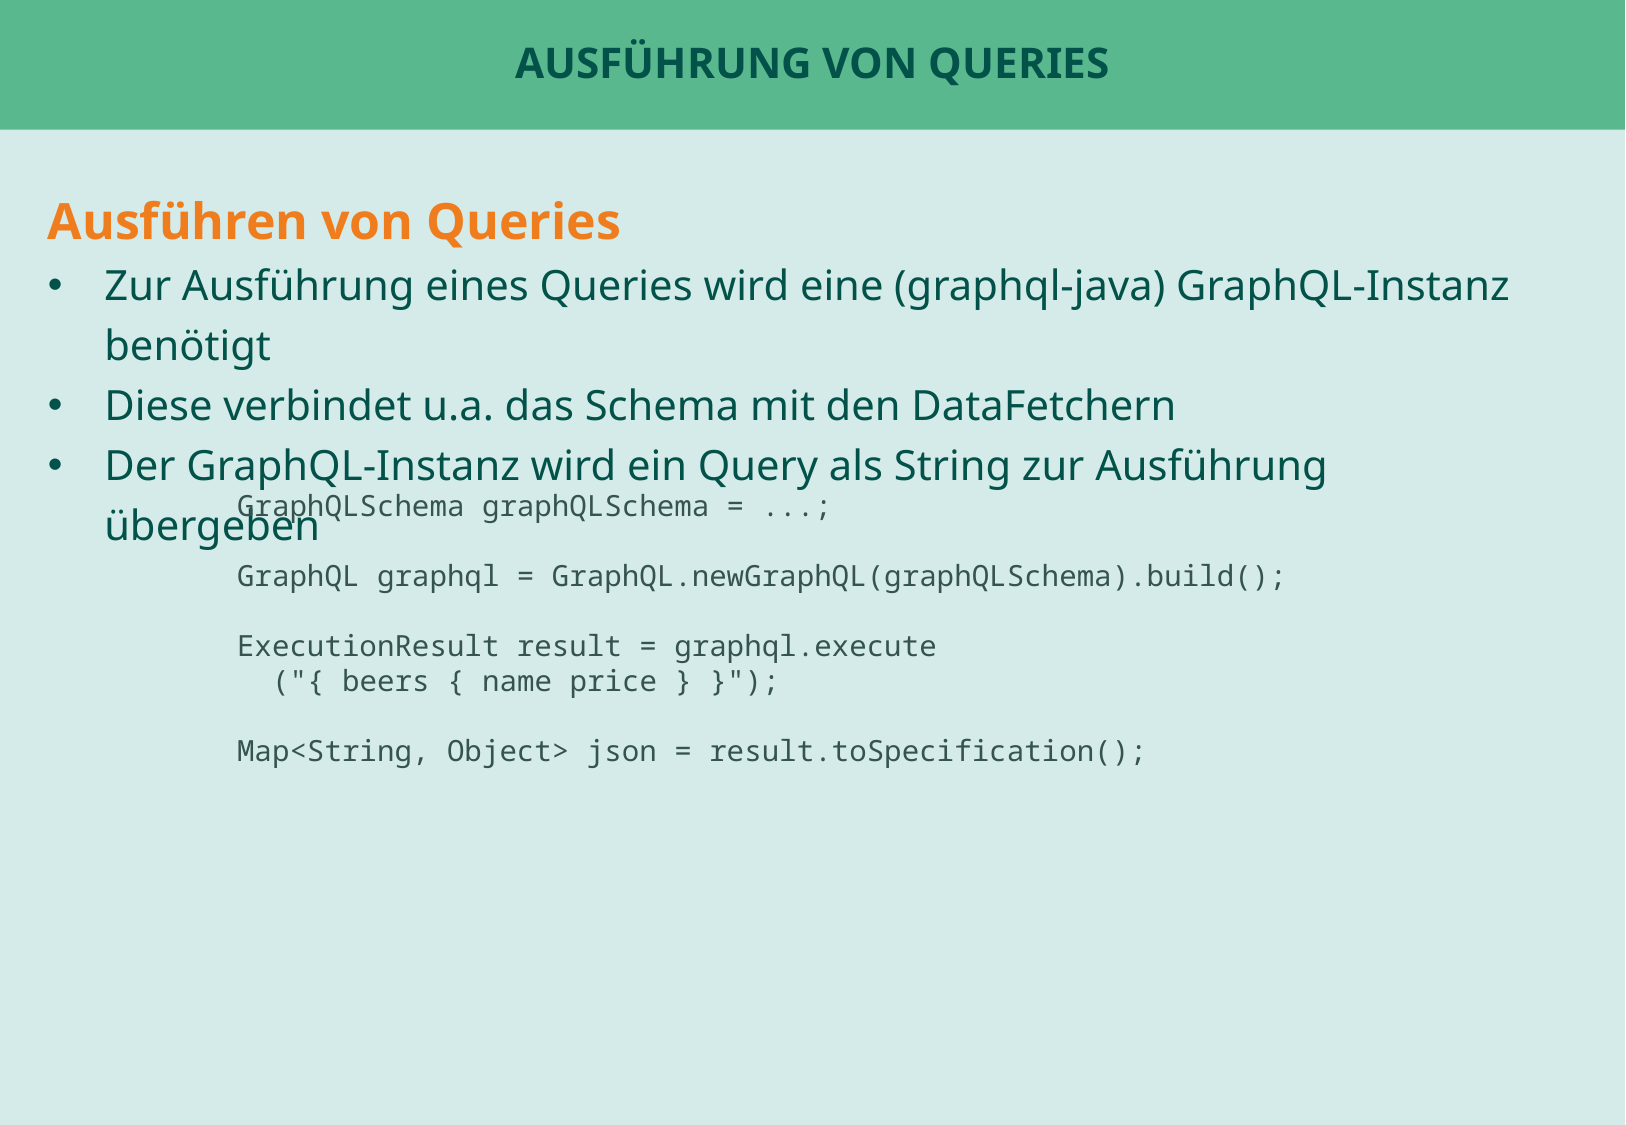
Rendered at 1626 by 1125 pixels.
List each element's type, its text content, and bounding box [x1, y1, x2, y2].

text_box Ausführen von Queries Zur Ausführung eines Queries wird eine (graphql-java) GraphQL-Instanz benötigt Diese verbindet u.a. das Schema mit den DataFetchern Der GraphQL-Instanz wird ein Query als String zur Ausführung übergeben [33, 169, 1554, 1125]
text_box GraphQLSchema graphQLSchema = ...; GraphQL graphql = GraphQL.newGraphQL(graphQLSchema).build(); ExecutionResult result = graphql.execute ("{ beers { name price } }"); Map<String, Object> json = result.toSpecification(); [222, 480, 1320, 820]
title Ausführung von Queries [0, 0, 1625, 130]
